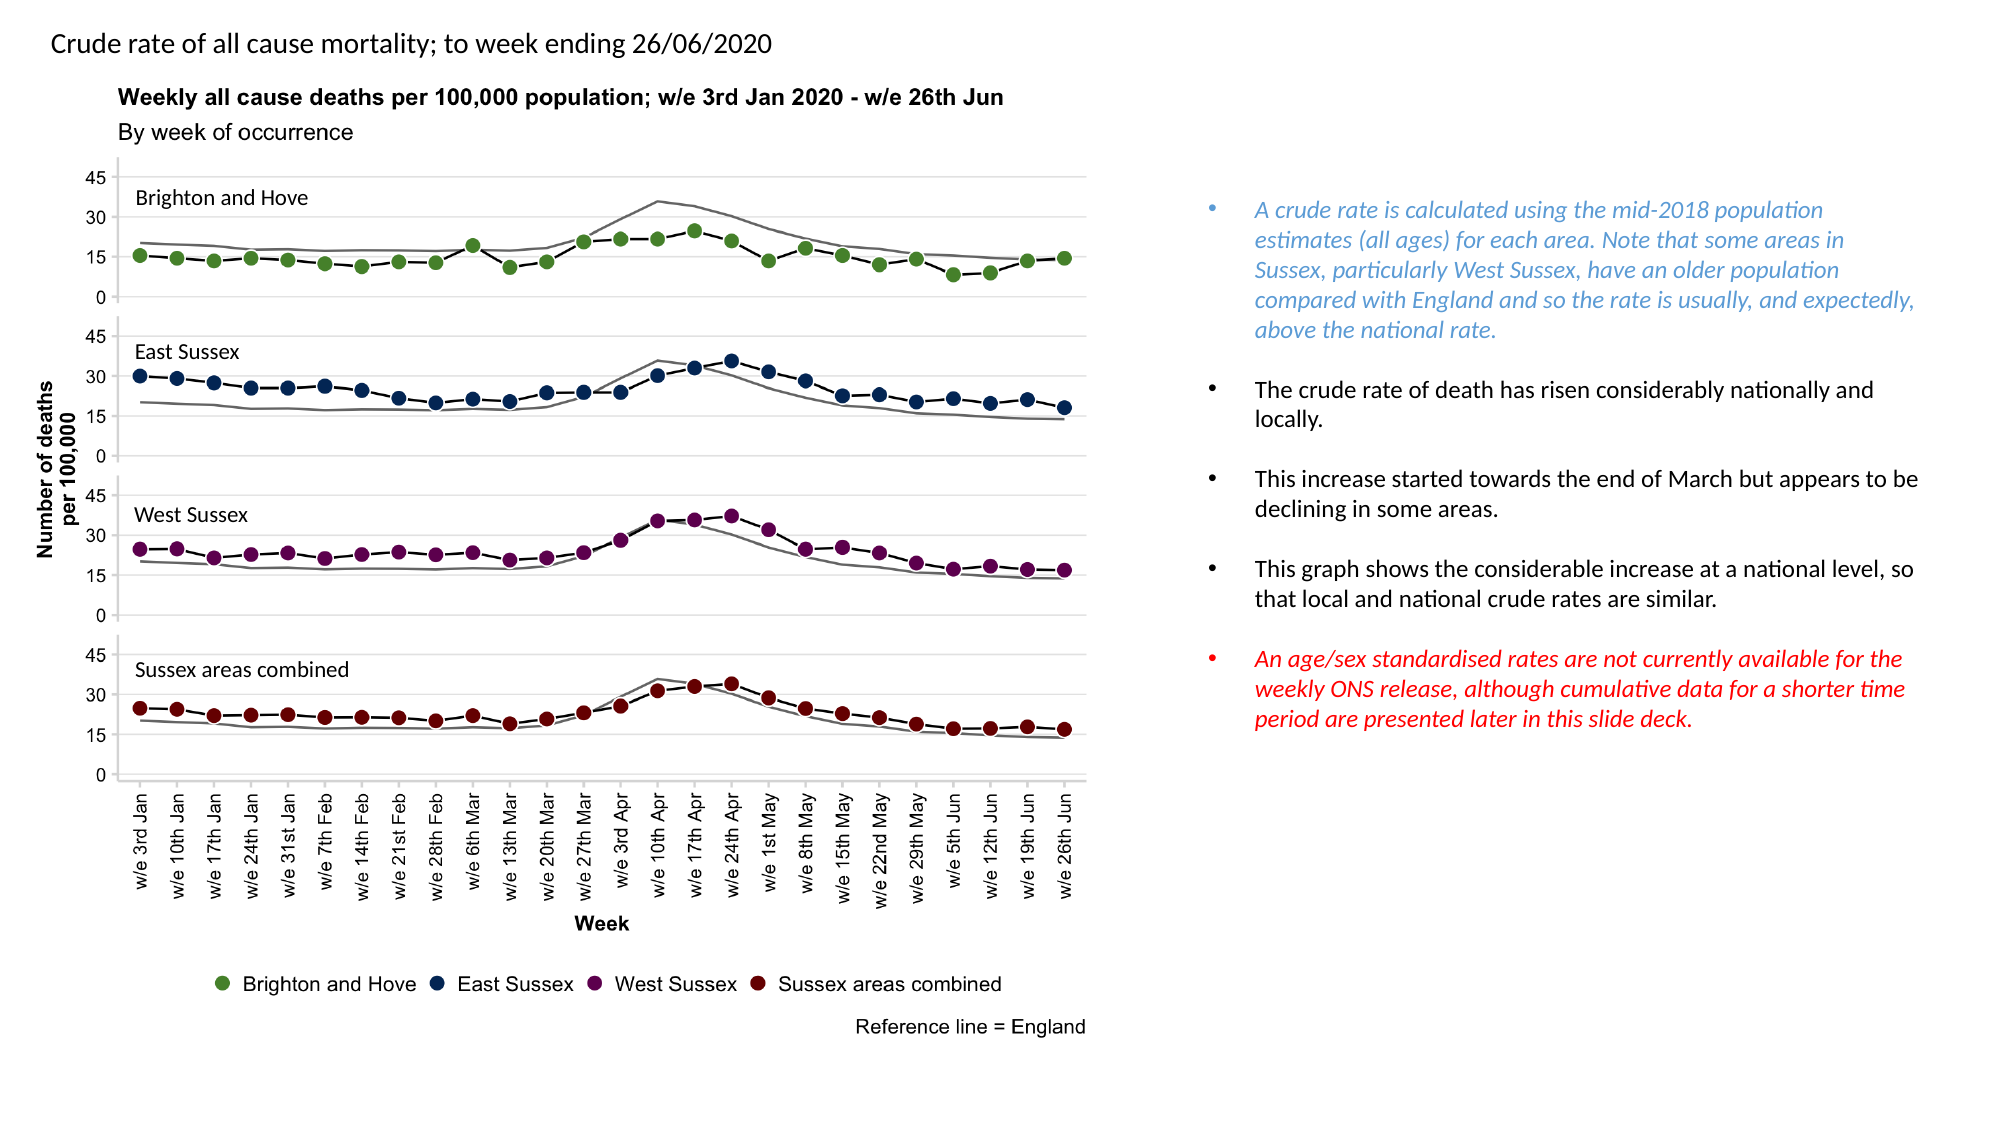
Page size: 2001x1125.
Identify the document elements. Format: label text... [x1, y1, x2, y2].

text_box Crude rate of all cause mortality; to week ending 26/06/2020 [36, 16, 788, 67]
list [24, 75, 1099, 1050]
text_box A crude rate is calculated using the mid-2018 population estimates (all ages) for each area. Note that some areas in Sussex, particularly West Sussex, have an older population compared with England and so the rate is usually, and expectedly, above the national rate. The crude rate of death has risen considerably nationally and locally. This increase started towards the end of March but appears to be declining in some areas. This graph shows the considerable increase at a national level, so that local and national crude rates are similar. An age/sex standardised rates are not currently available for the weekly ONS release, although cumulative data for a shorter time period are presented later in this slide deck. [1193, 186, 1937, 740]
